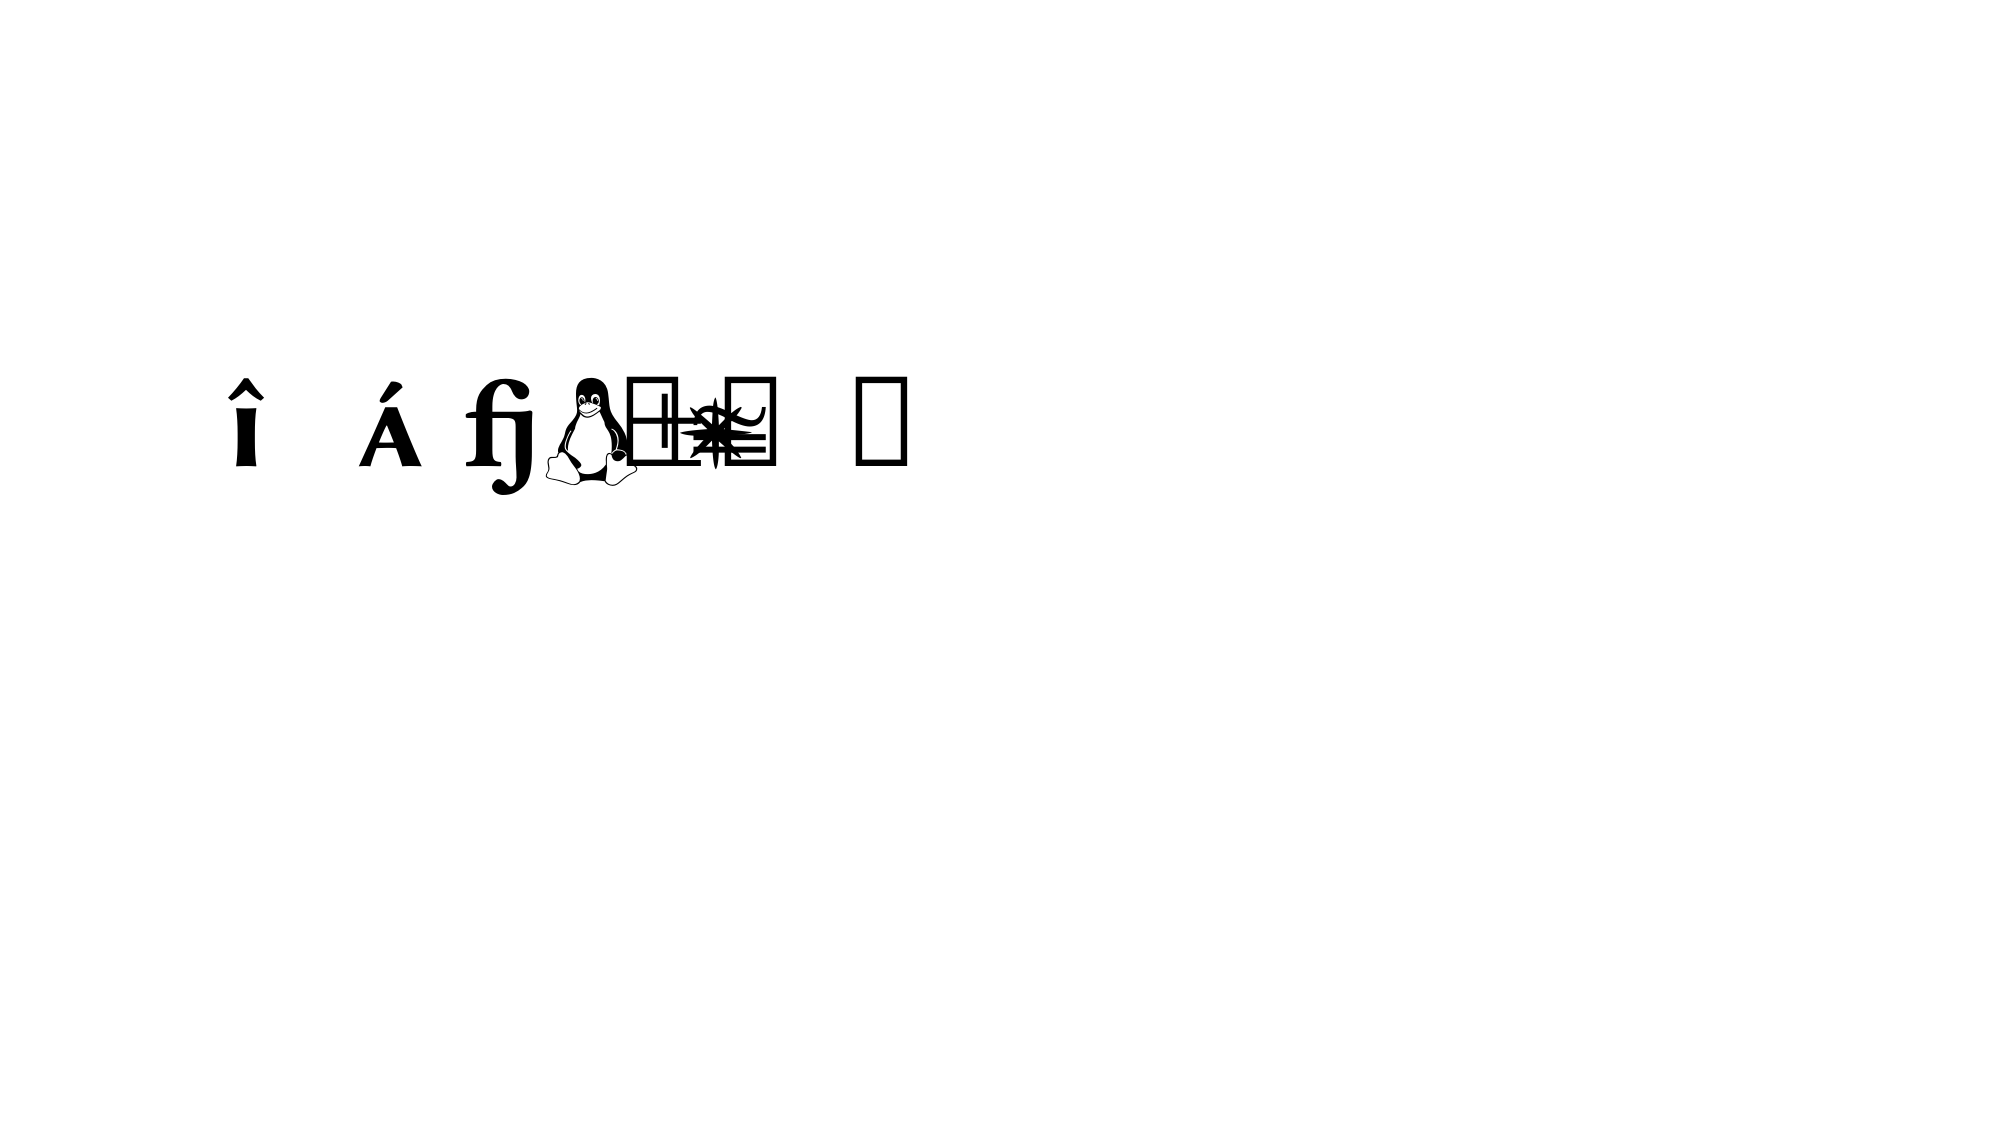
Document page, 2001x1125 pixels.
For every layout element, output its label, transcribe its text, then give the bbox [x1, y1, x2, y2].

text_box        [212, 334, 2000, 500]
